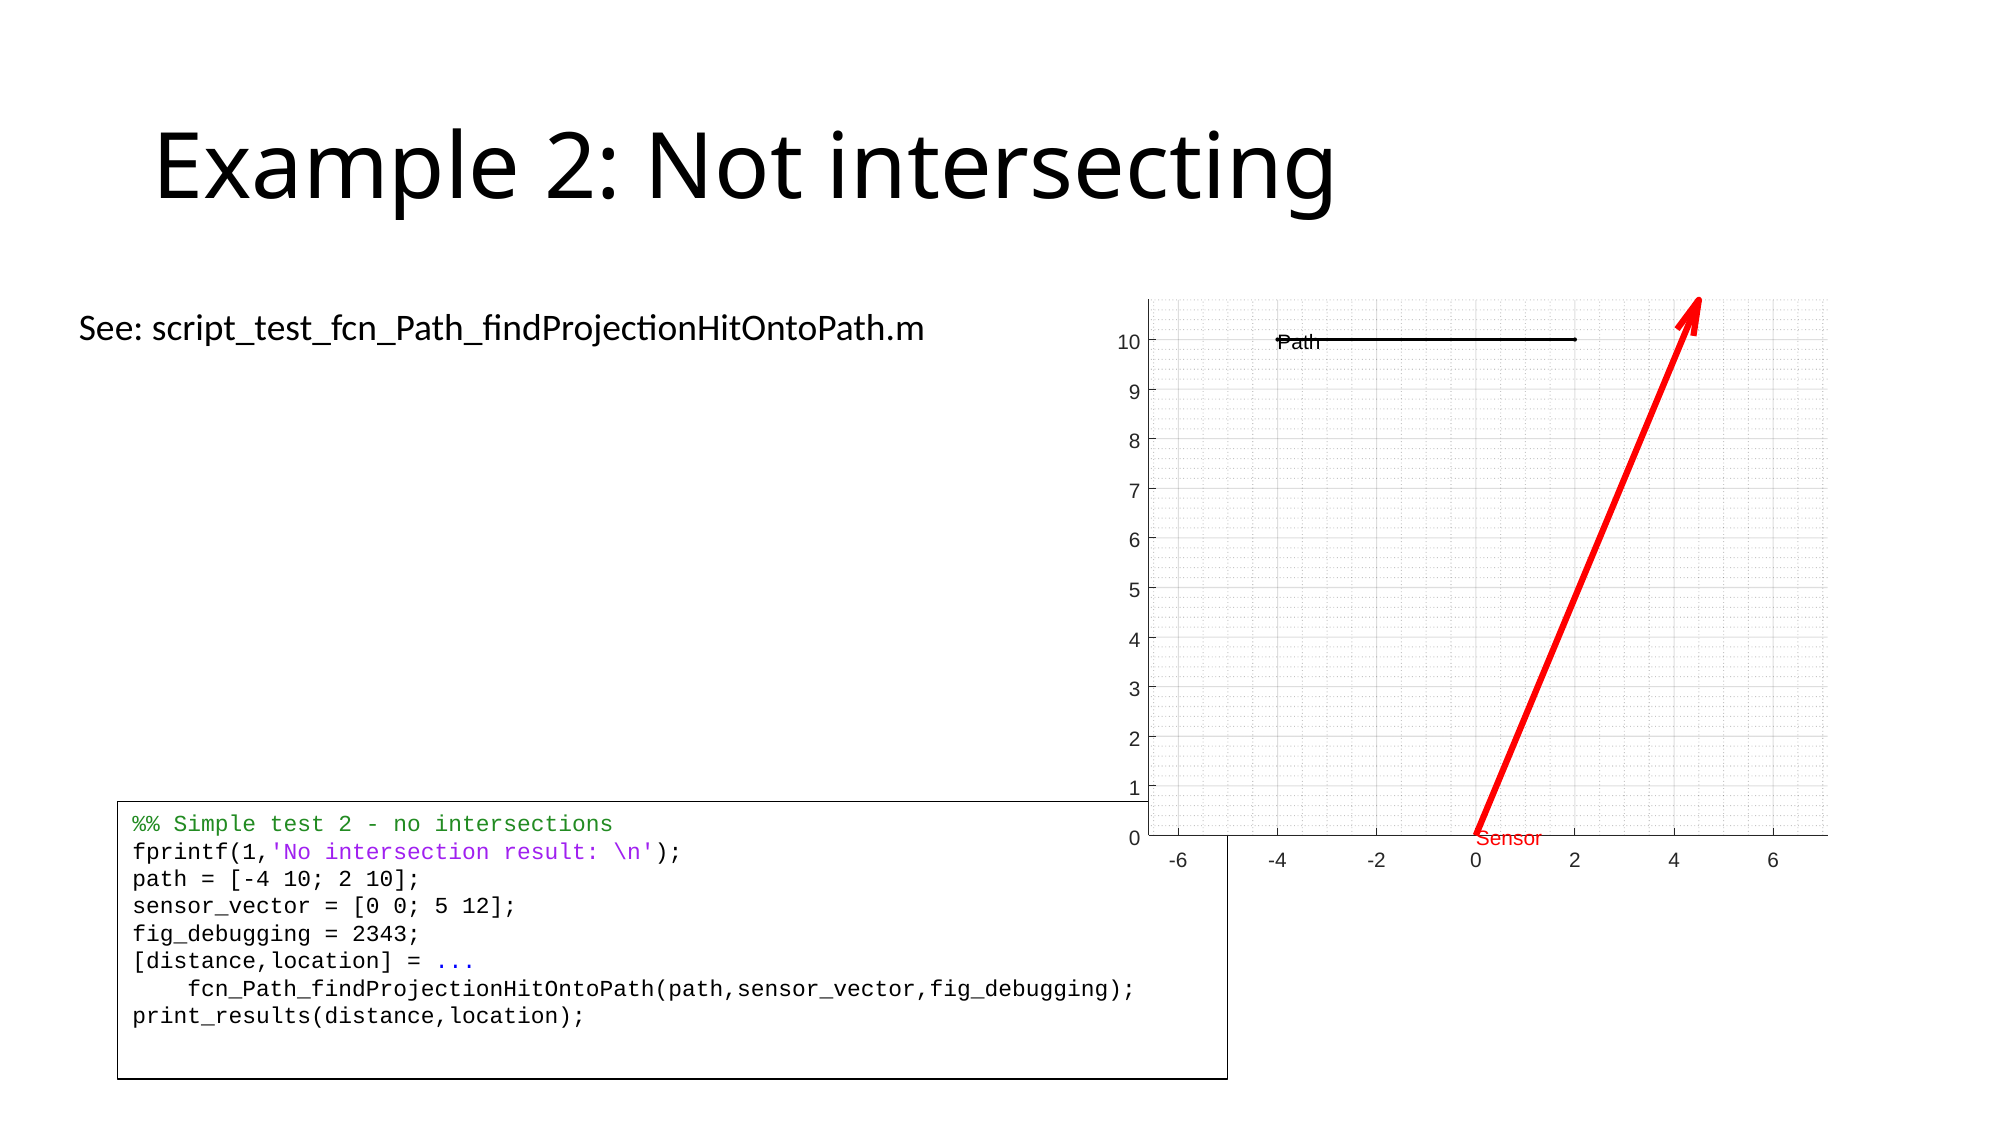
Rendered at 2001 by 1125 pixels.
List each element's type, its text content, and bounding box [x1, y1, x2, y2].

text_box %% Simple test 2 - no intersections fprintf(1,'No intersection result: \n'); path = [-4 10; 2 10]; sensor_vector = [0 0; 5 12]; fig_debugging = 2343; [distance,location] = ... fcn_Path_findProjectionHitOntoPath(path,sensor_vector,fig_debugging); print_results(distance,location); [117, 801, 1228, 1079]
title Example 2: Not intersecting [137, 59, 1863, 278]
text_box See: script_test_fcn_Path_findProjectionHitOntoPath.m [64, 295, 941, 356]
picture [1035, 250, 1911, 907]
